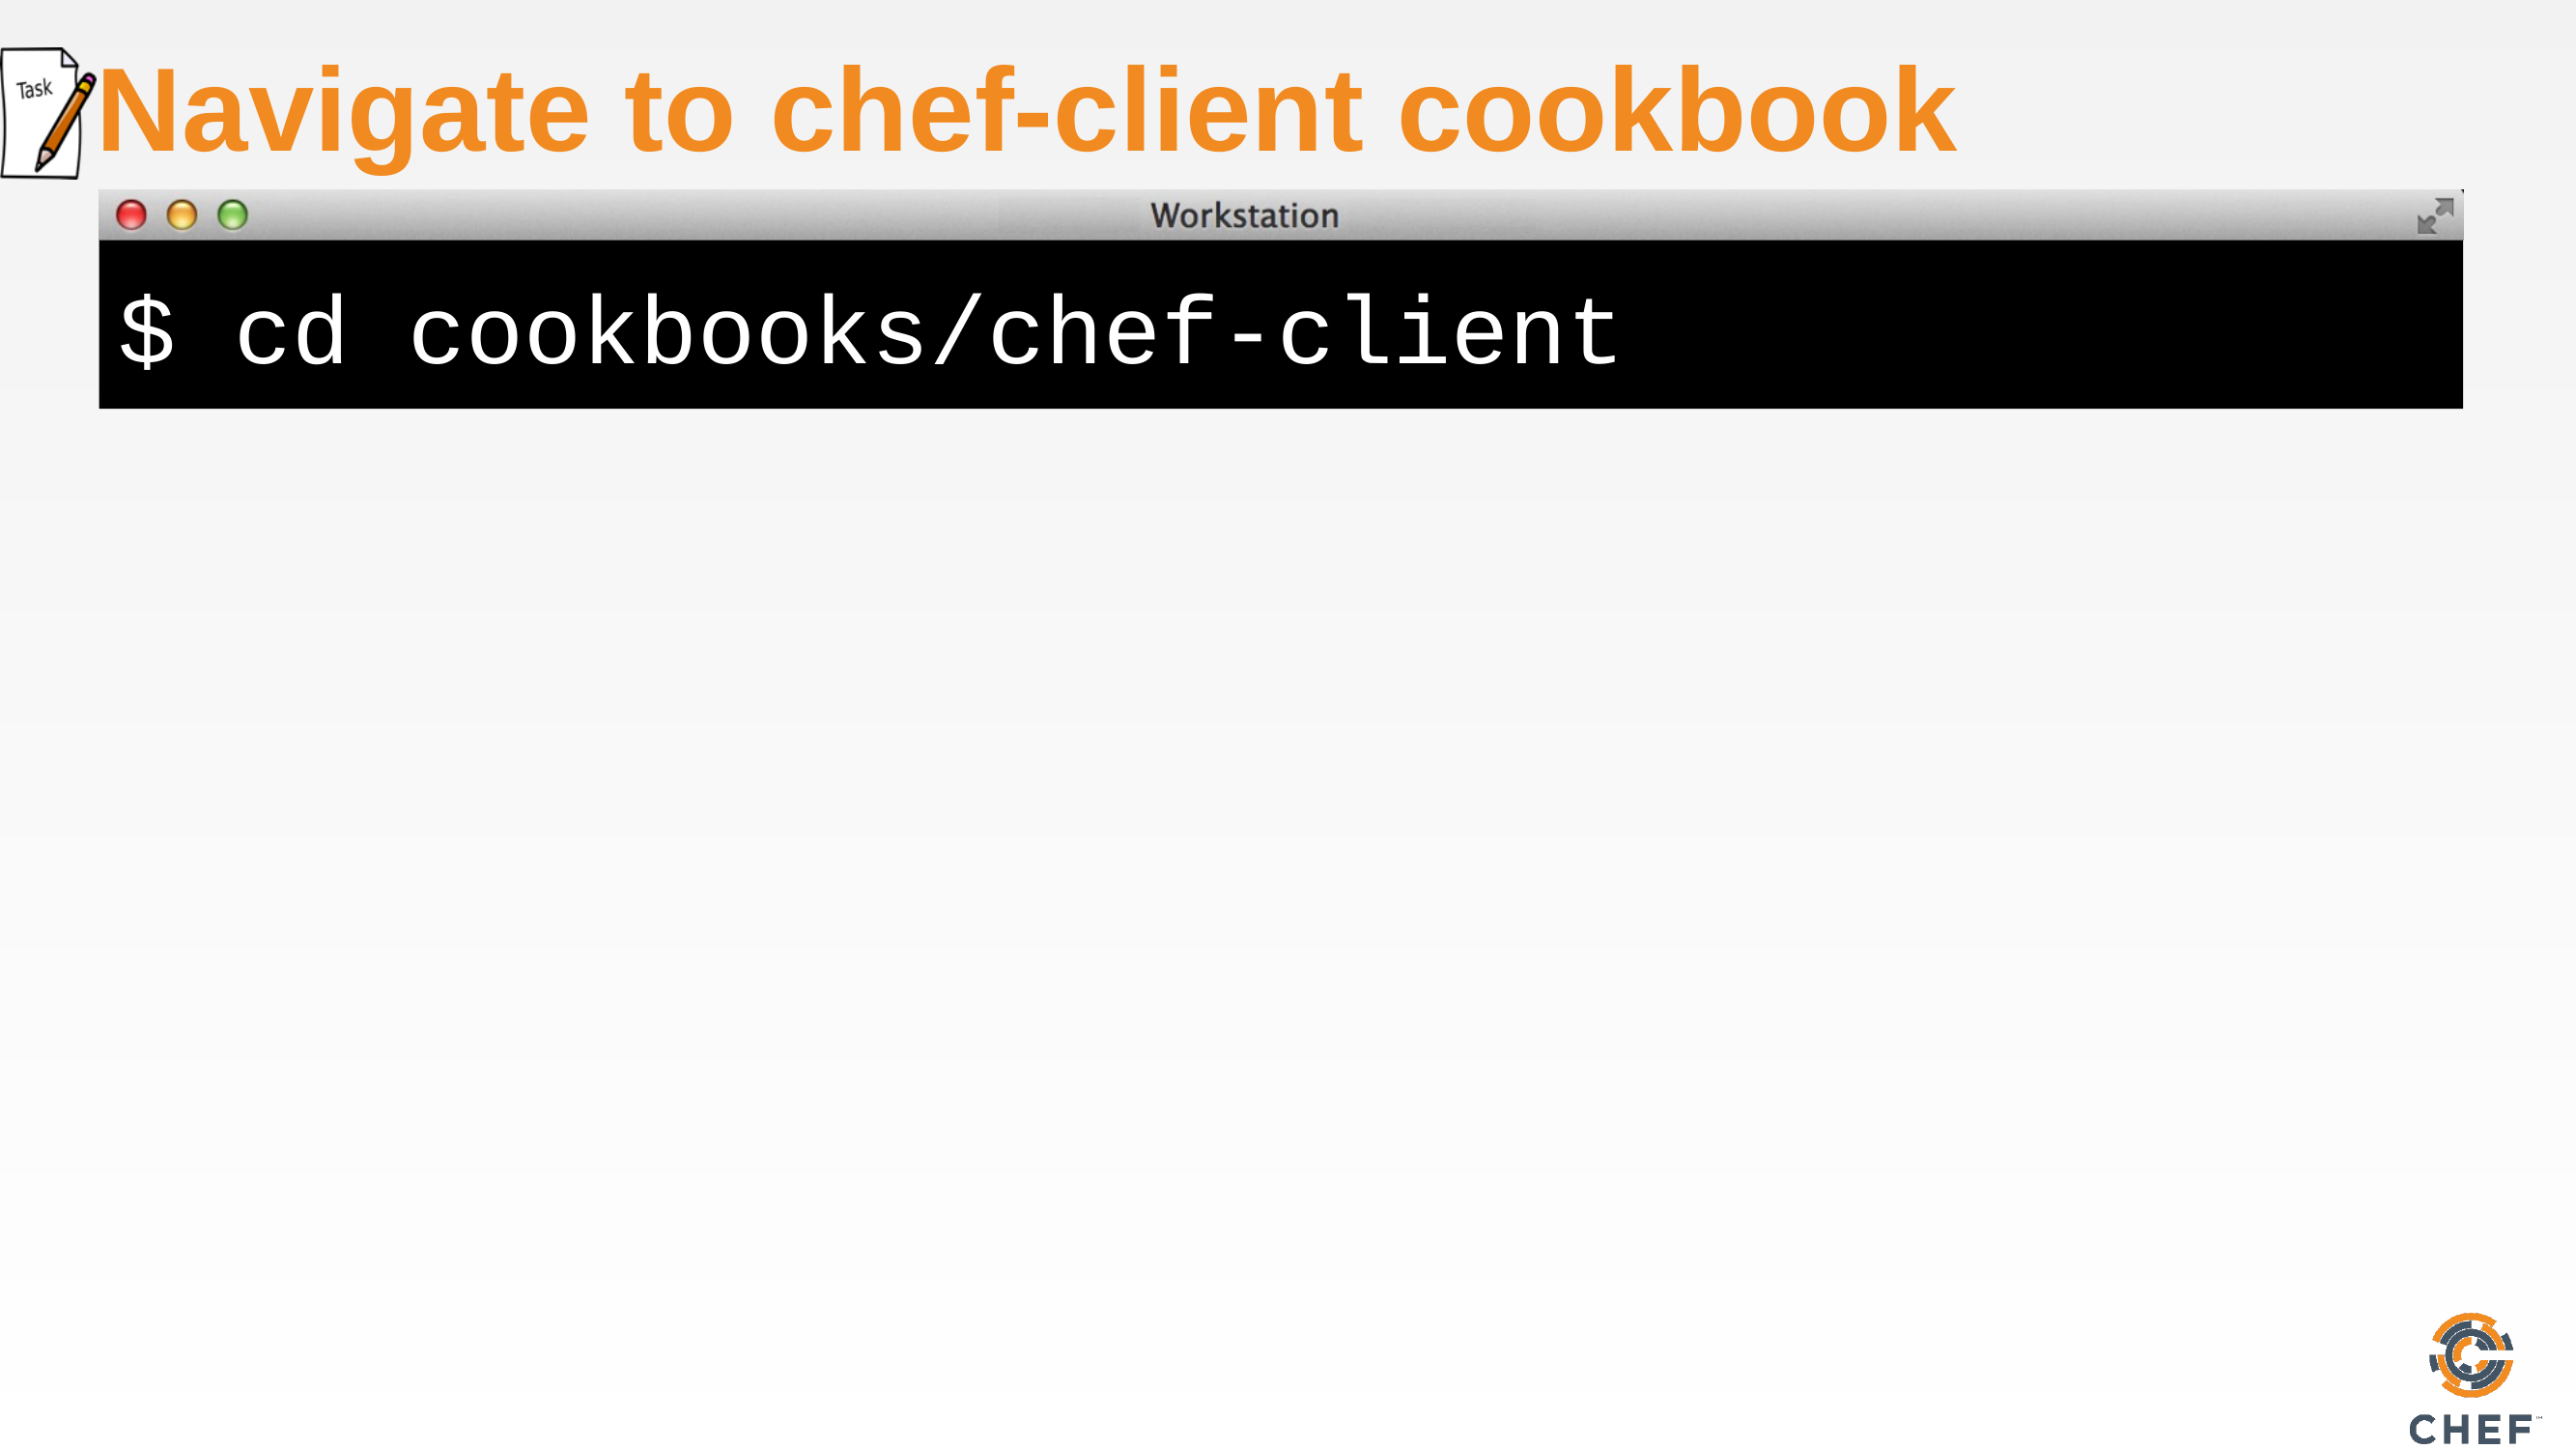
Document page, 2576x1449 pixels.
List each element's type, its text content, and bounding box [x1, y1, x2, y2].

picture [2399, 1295, 2550, 1449]
picture [0, 47, 97, 180]
picture [99, 189, 2464, 240]
list $ cd cookbooks/chef-client [99, 240, 2464, 410]
title Navigate to chef-client cookbook [96, 48, 2463, 180]
